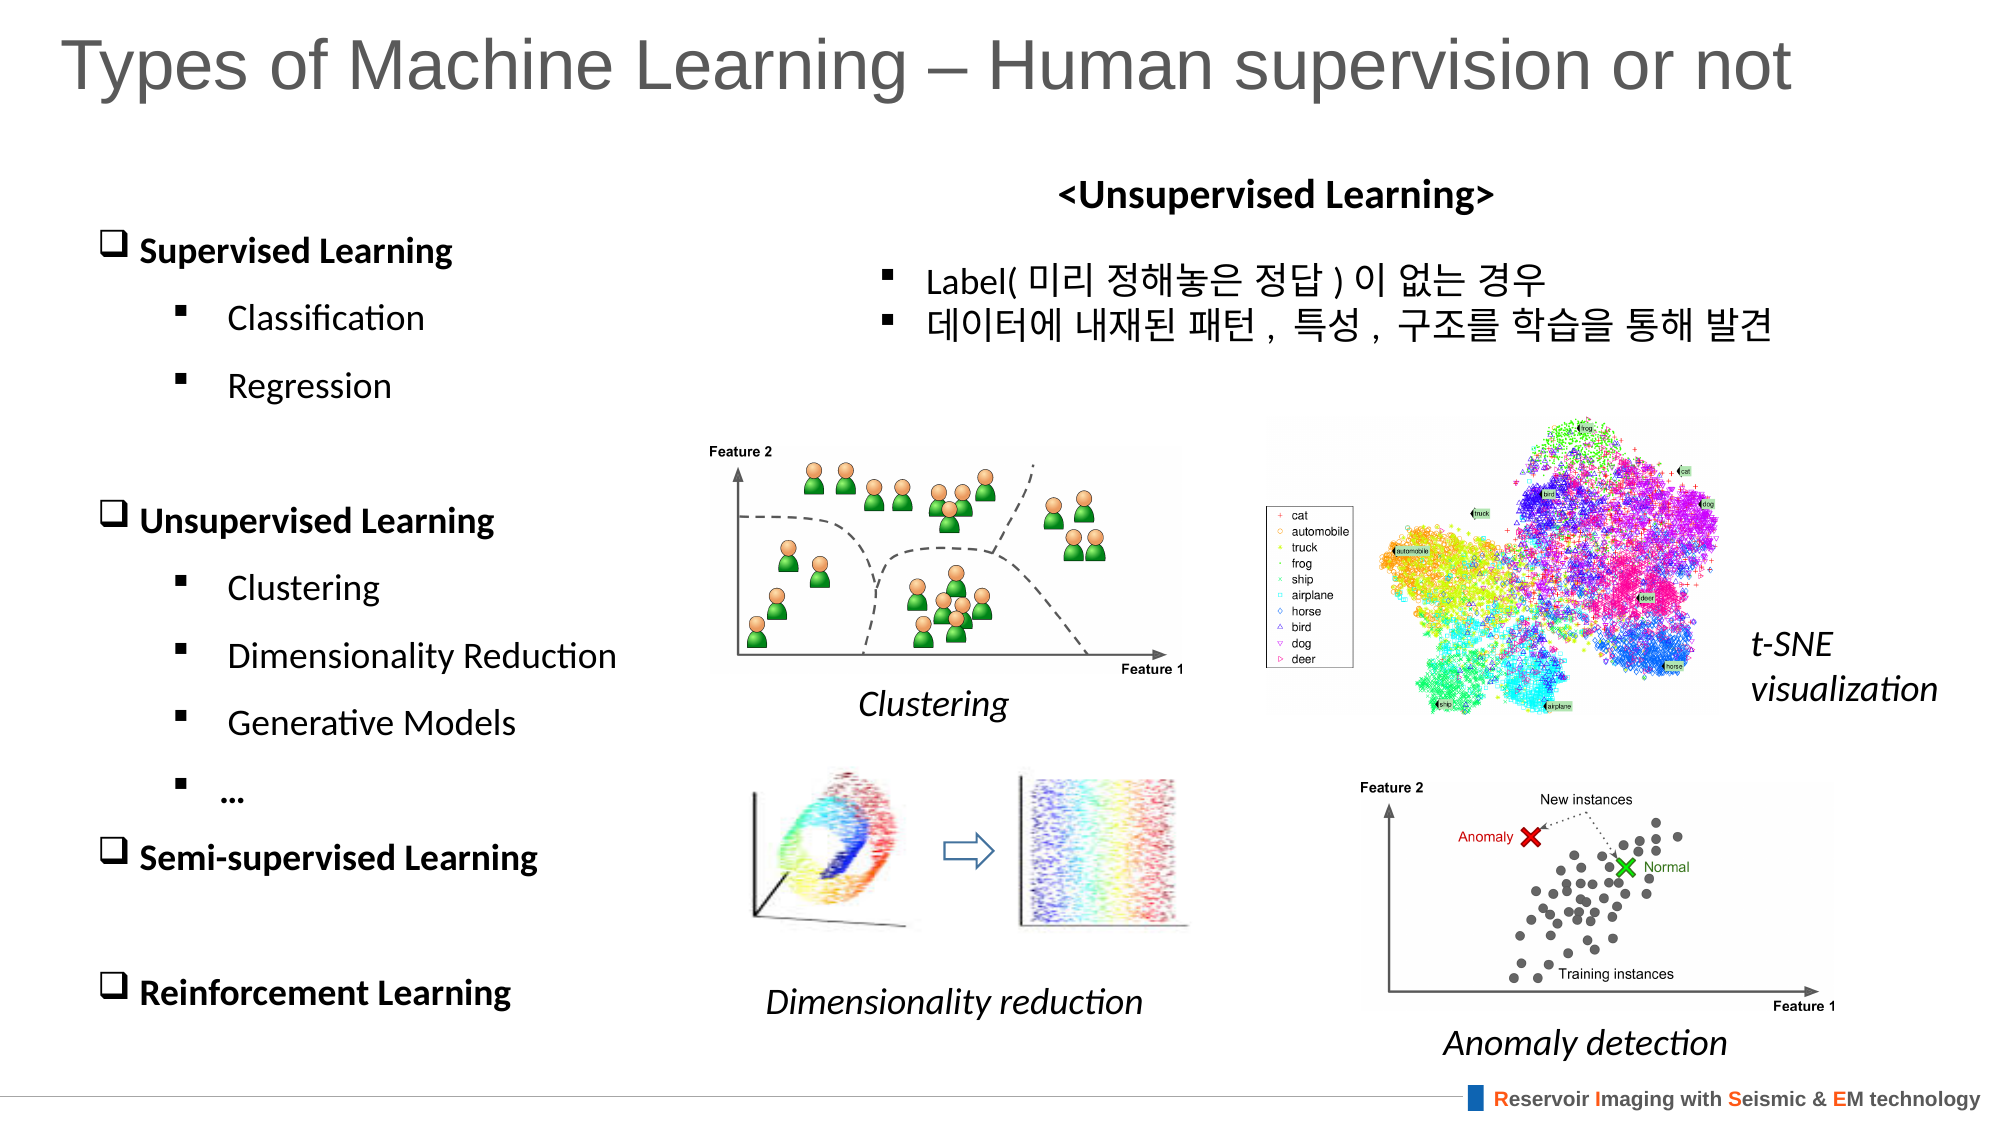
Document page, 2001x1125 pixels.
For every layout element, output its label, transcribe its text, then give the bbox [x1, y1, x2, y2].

text_box Label(미리 정해놓은 정답)이 없는 경우 데이터에 내재된 패턴, 특성, 구조를 학습을 통해 발견 [864, 250, 1883, 445]
text_box Supervised Learning Classification Regression Unsupervised Learning Clustering Dimensionality Reduction Generative Models … Semi-supervised Learning Reinforcement Learning [82, 195, 889, 1021]
title Types of Machine Learning – Human supervision or not [45, 0, 1888, 134]
text_box t-SNE visualization [1735, 611, 1970, 717]
text_box Dimensionality reduction [750, 969, 1236, 1030]
picture [1266, 416, 1719, 715]
text_box Clustering [843, 675, 1059, 732]
picture [710, 446, 1182, 675]
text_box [734, 754, 1198, 941]
text_box <Unsupervised Learning> [1042, 159, 1911, 225]
text_box Anomaly detection [1428, 1011, 1853, 1071]
picture [1361, 782, 1834, 1012]
